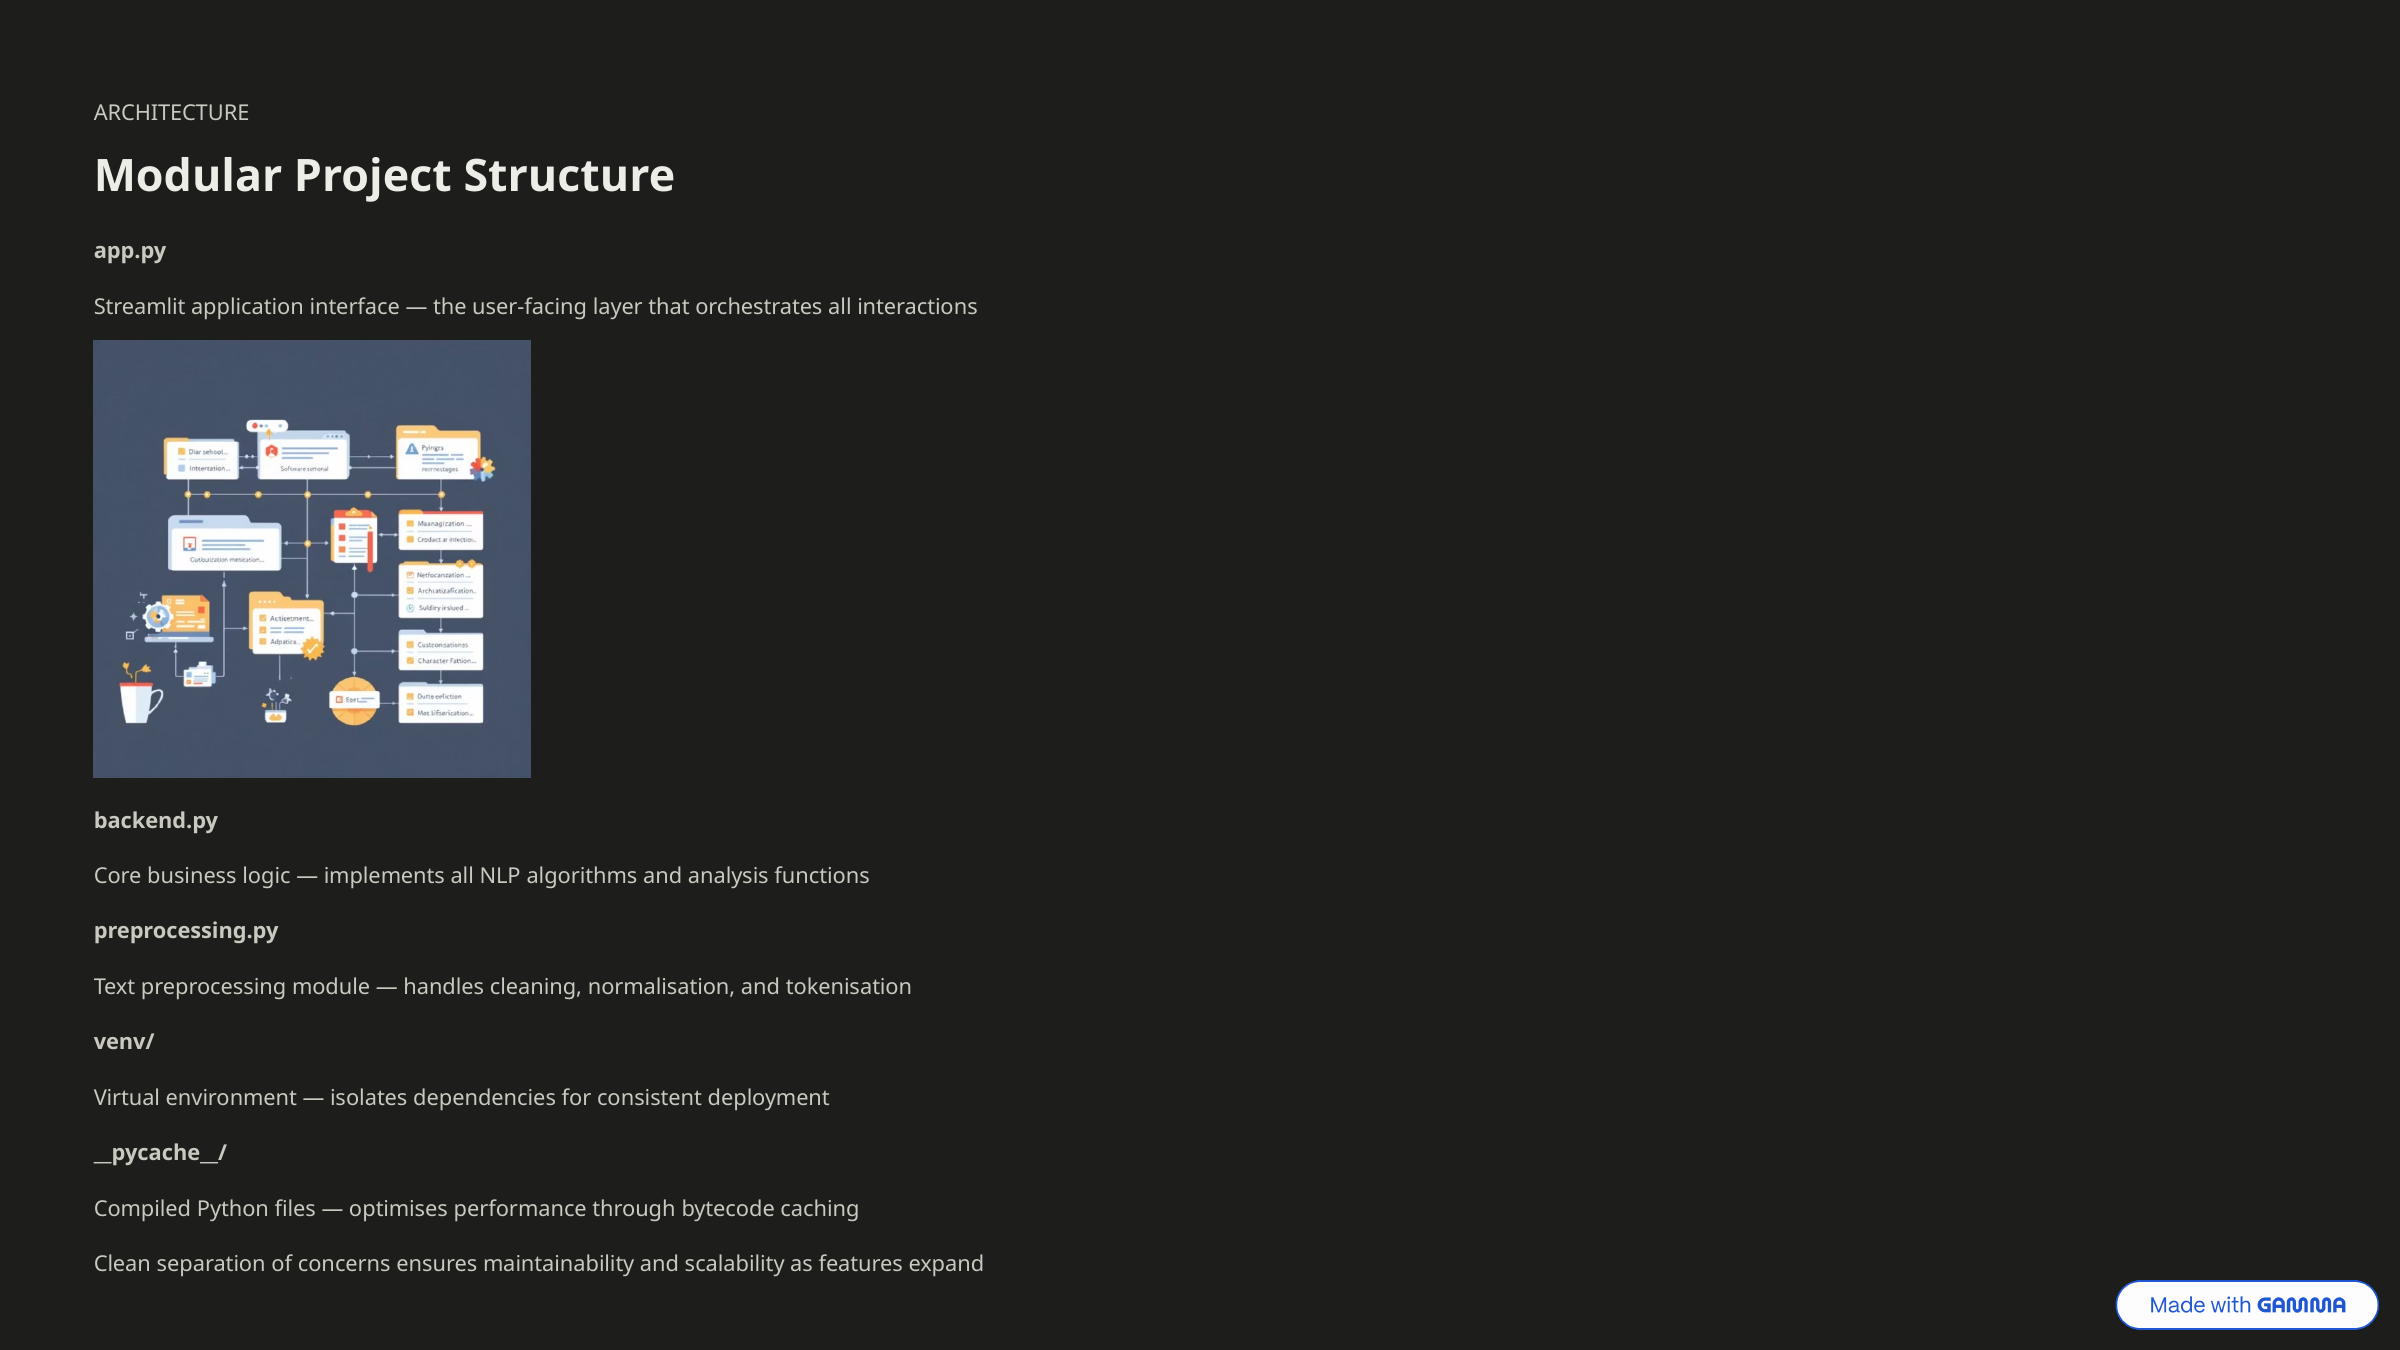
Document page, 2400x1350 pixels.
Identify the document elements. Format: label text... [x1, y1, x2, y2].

text_box Text preprocessing module — handles cleaning, normalisation, and tokenisation [93, 965, 2307, 1000]
text_box Core business logic — implements all NLP algorithms and analysis functions [93, 854, 2307, 889]
text_box ARCHITECTURE [93, 91, 2307, 125]
text_box preprocessing.py [93, 910, 2307, 944]
text_box Streamlit application interface — the user-facing layer that orchestrates all interactions [93, 285, 2307, 319]
text_box backend.py [93, 799, 2307, 833]
picture [2106, 1271, 2389, 1339]
text_box Compiled Python files — optimises performance through bytecode caching [93, 1187, 2307, 1221]
text_box Modular Project Structure [93, 144, 706, 201]
text_box Virtual environment — isolates dependencies for consistent deployment [93, 1076, 2307, 1110]
text_box app.py [93, 229, 2307, 264]
picture [93, 340, 531, 778]
text_box venv/ [93, 1020, 2307, 1055]
text_box __pycache__/ [93, 1131, 2307, 1166]
text_box Clean separation of concerns ensures maintainability and scalability as features expand [93, 1242, 2307, 1277]
